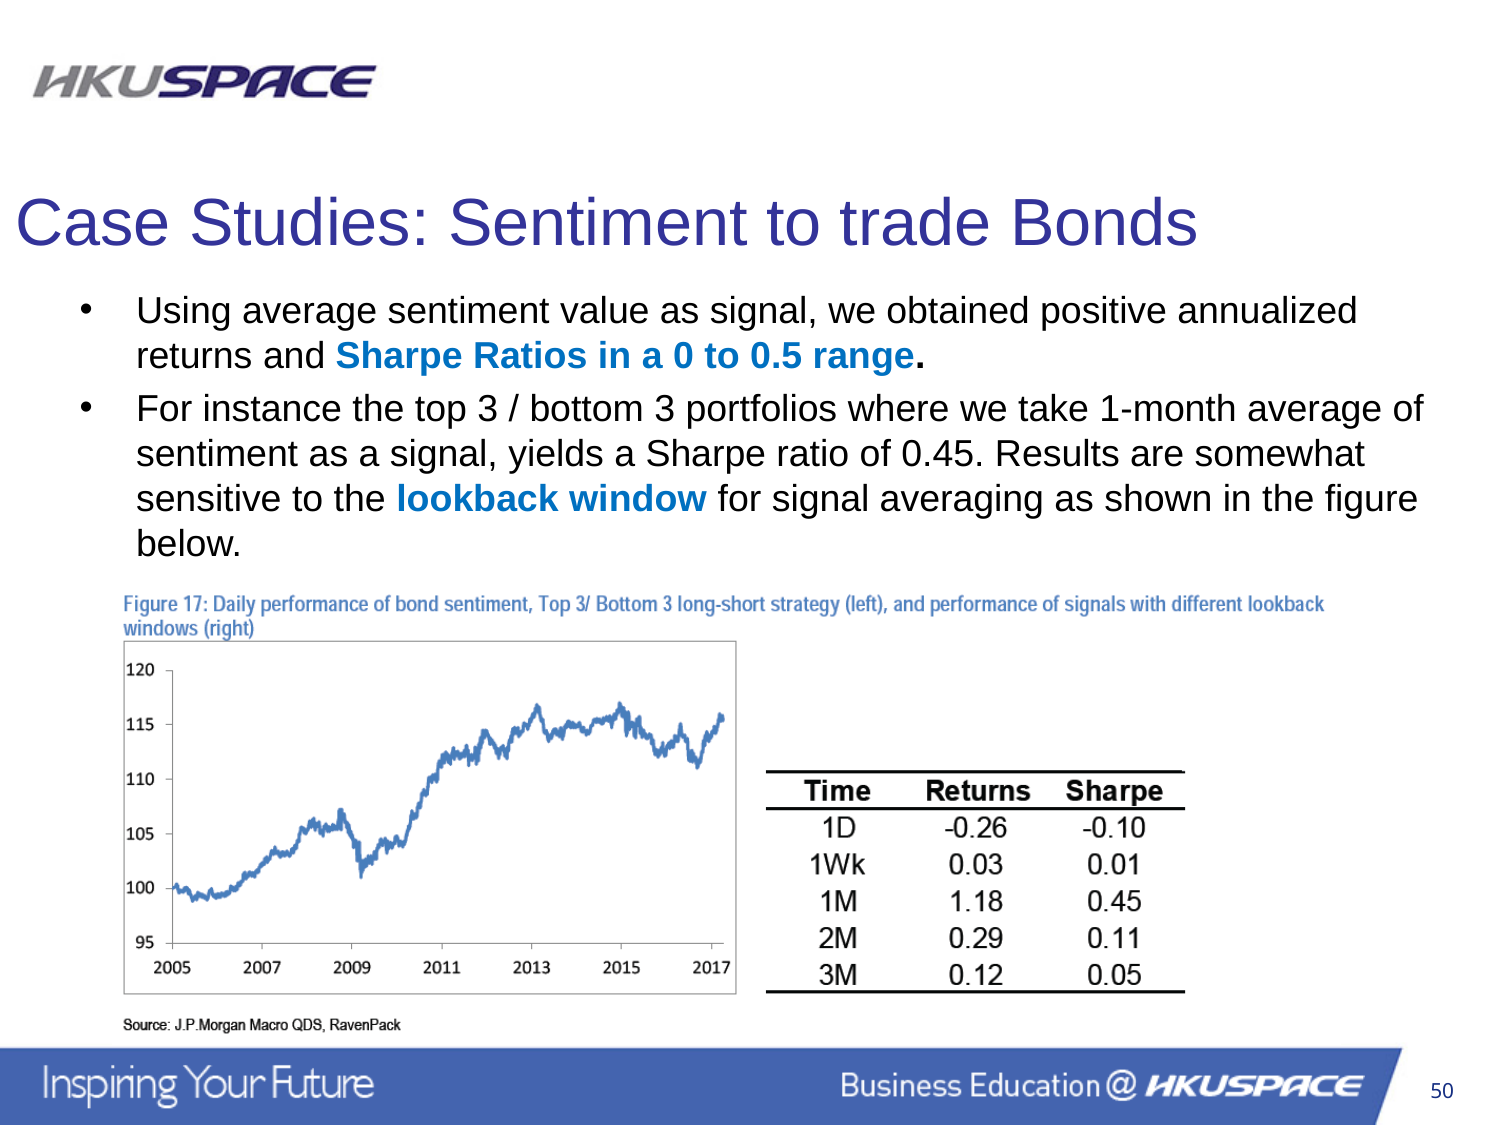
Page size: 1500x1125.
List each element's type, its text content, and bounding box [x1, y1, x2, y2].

slide_number 50 [1415, 1070, 1499, 1125]
picture [0, 0, 1500, 1125]
text_box Using average sentiment value as signal, we obtained positive annualized returns and Sharpe Ratios in a 0 to 0.5 range. For instance the top 3 / bottom 3 portfolios where we take 1-month average of sentiment as a signal, yields a Sharpe ratio of 0.45. Results are somewhat sensitive to the lookback window for signal averaging as shown in the figure below. [64, 278, 1483, 1047]
title Case Studies: Sentiment to trade Bonds [0, 101, 1325, 266]
